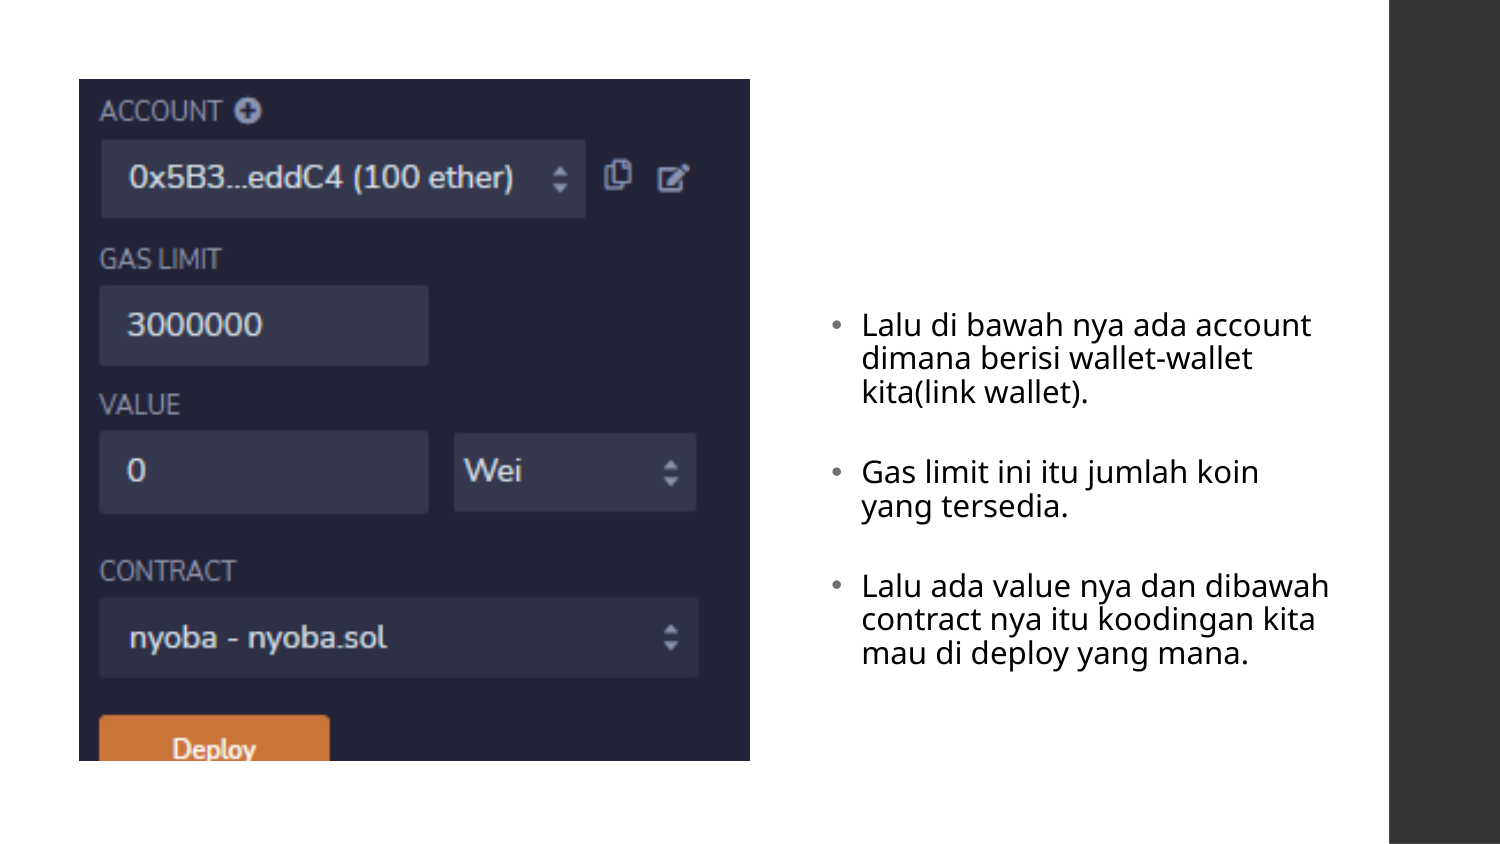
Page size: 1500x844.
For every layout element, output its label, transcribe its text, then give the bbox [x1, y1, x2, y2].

picture [78, 79, 751, 761]
text_box Lalu di bawah nya ada account dimana berisi wallet-wallet kita(link wallet). Gas limit ini itu jumlah koin yang tersedia. Lalu ada value nya dan dibawah contract nya itu koodingan kita mau di deploy yang mana. [789, 302, 1353, 761]
text_box [1388, 0, 1500, 844]
